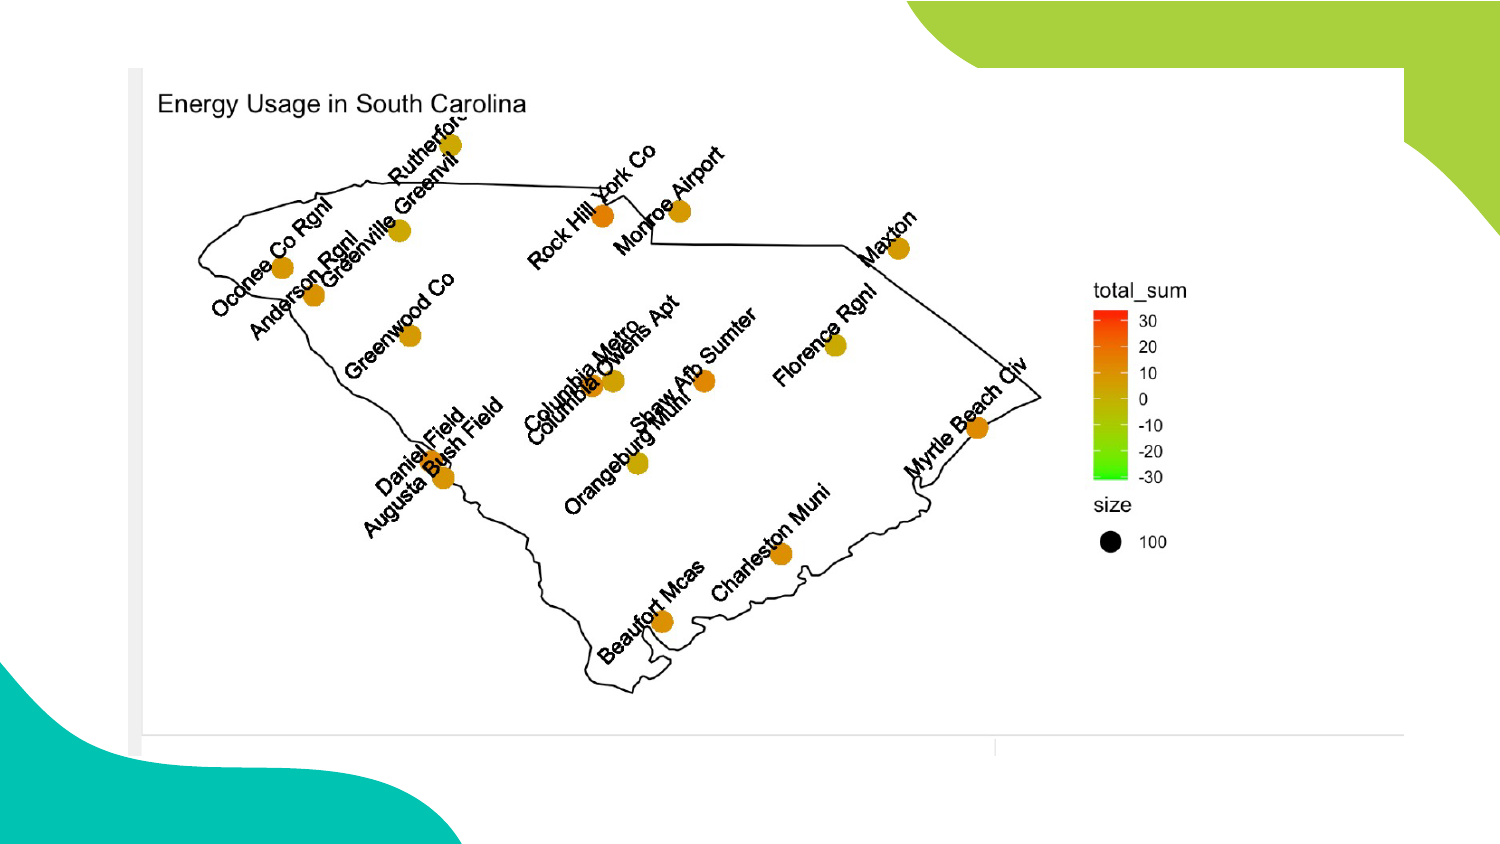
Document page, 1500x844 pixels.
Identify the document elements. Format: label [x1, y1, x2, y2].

picture [128, 68, 1404, 756]
